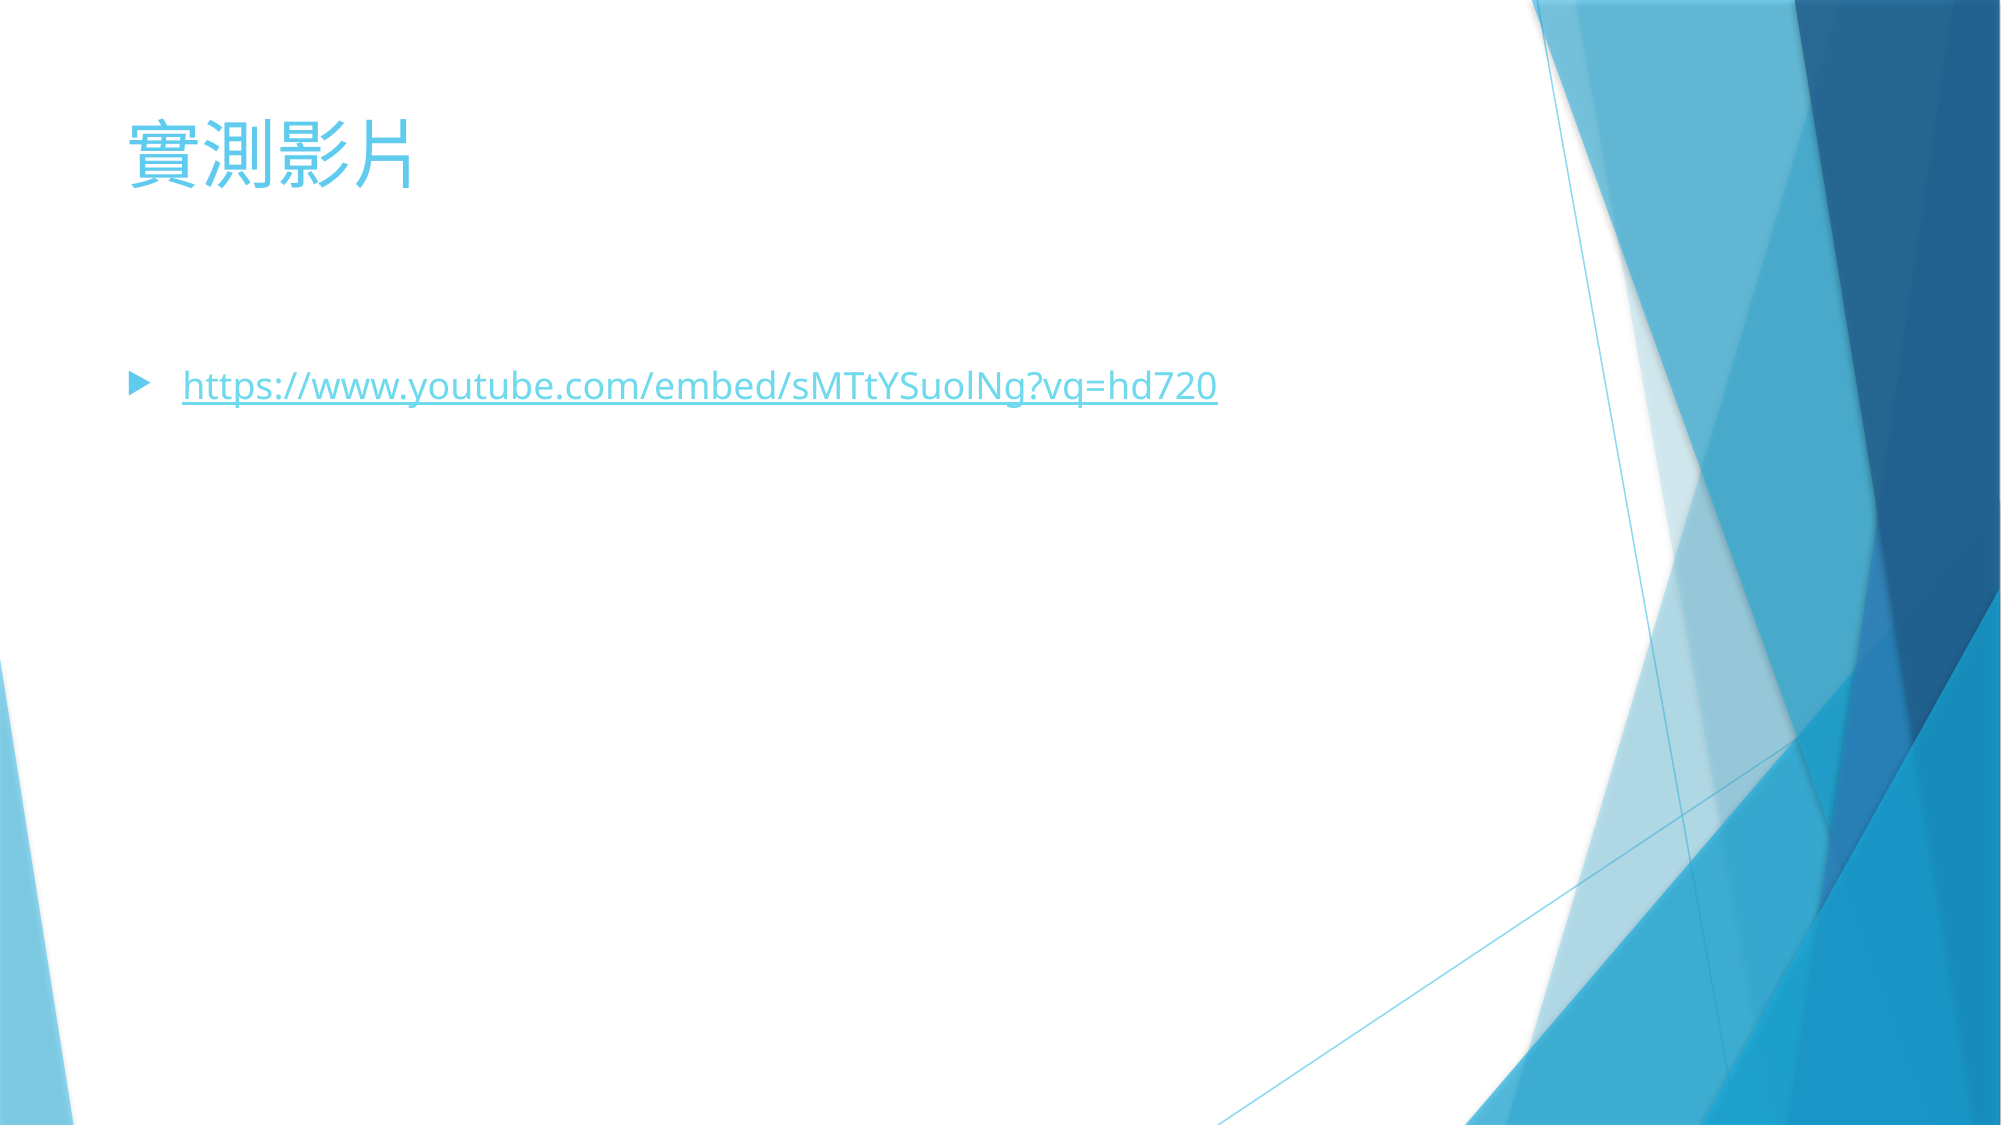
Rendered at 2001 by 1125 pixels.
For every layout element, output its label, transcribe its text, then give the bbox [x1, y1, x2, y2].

title 實測影片 [111, 99, 1522, 317]
list https://www.youtube.com/embed/sMTtYSuolNg?vq=hd720 [111, 354, 1522, 992]
